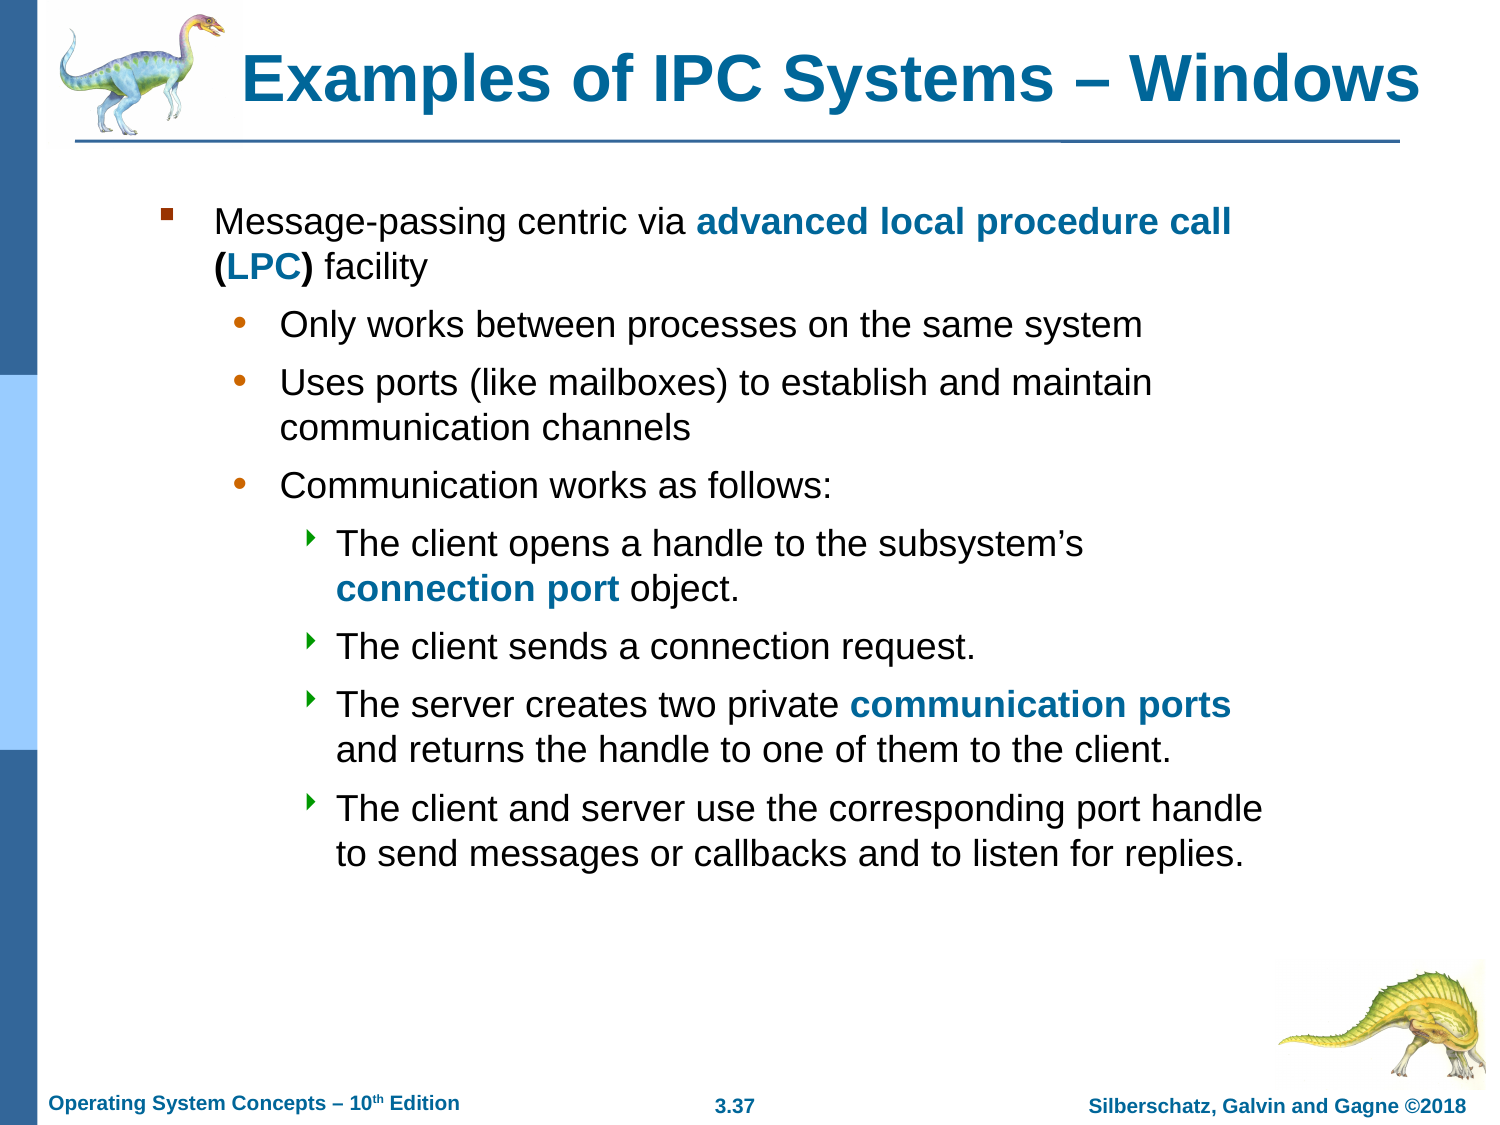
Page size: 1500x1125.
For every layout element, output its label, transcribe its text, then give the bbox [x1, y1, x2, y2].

picture [1275, 959, 1486, 1090]
picture [46, 0, 243, 149]
list Message-passing centric via advanced local procedure call (LPC) facility Only works between processes on the same system Uses ports (like mailboxes) to establish and maintain communication channels Communication works as follows: The client opens a handle to the subsystem’s connection port object. The client sends a connection request. The server creates two private communication ports and returns the handle to one of them to the client. The client and server use the corresponding port handle to send messages or callbacks and to listen for replies. [142, 189, 1283, 933]
title Examples of IPC Systems – Windows [157, 27, 1500, 123]
